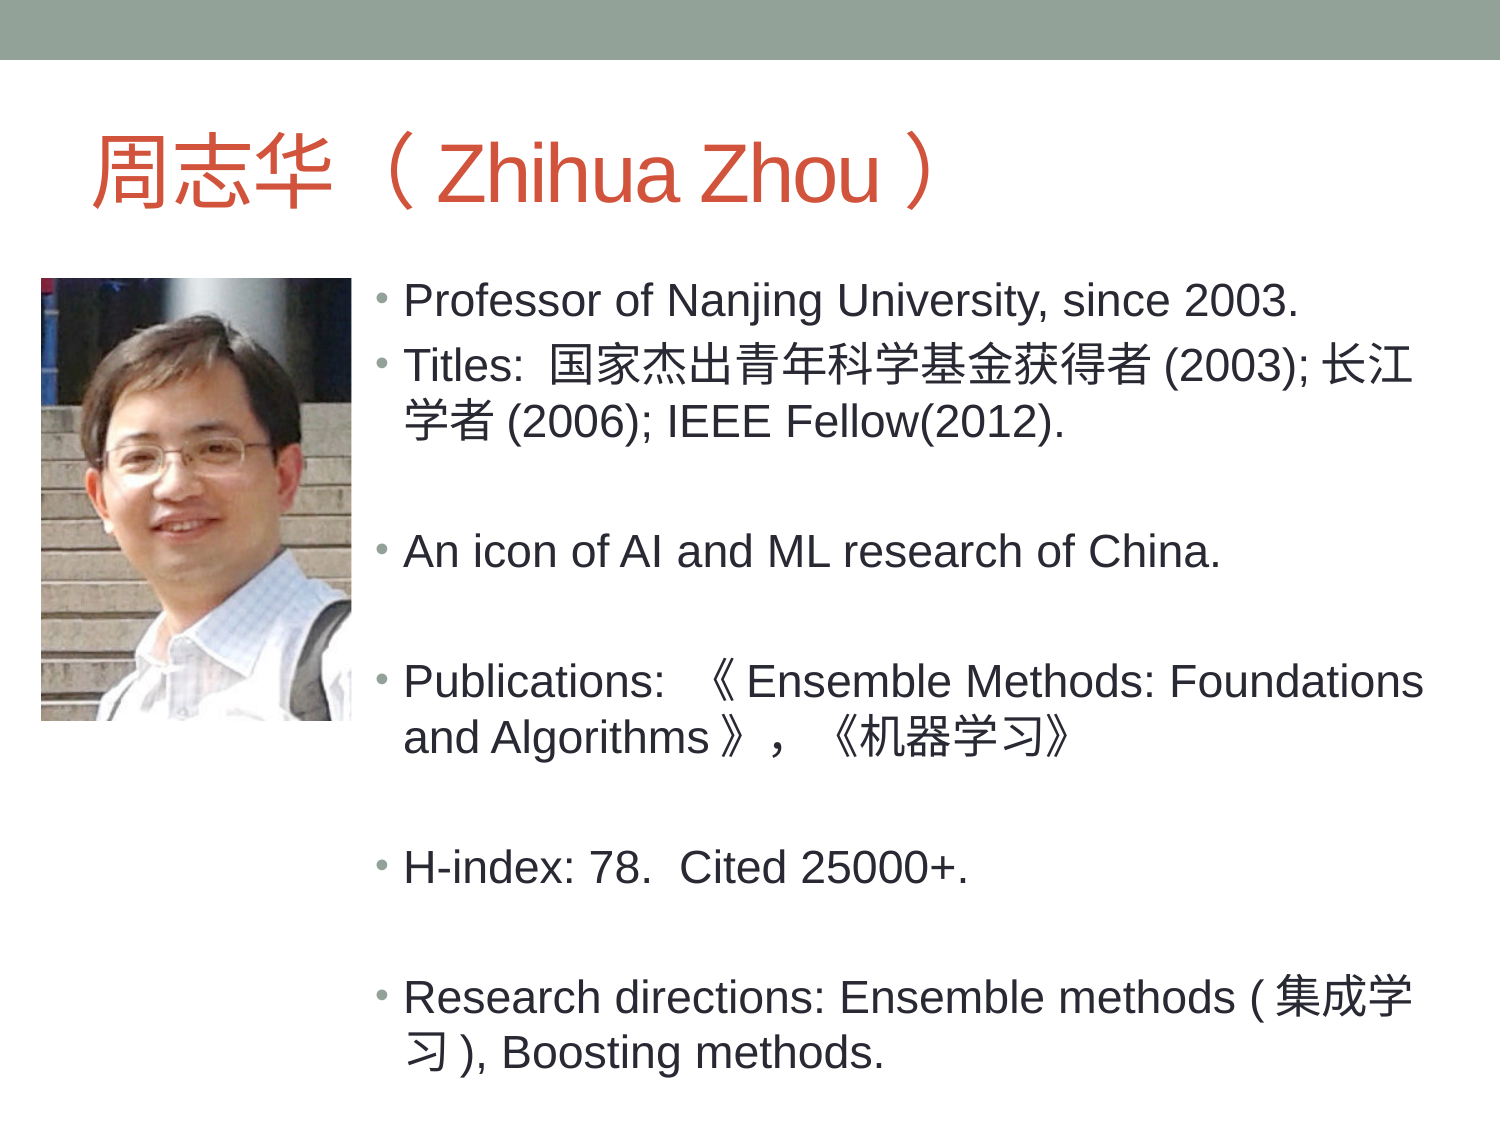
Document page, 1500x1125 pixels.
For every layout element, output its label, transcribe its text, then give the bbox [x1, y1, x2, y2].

picture [40, 278, 354, 721]
list Professor of Nanjing University, since 2003. Titles: 国家杰出青年科学基金获得者(2003);长江学者(2006); IEEE Fellow(2012). An icon of AI and ML research of China. Publications: 《Ensemble Methods: Foundations and Algorithms》，《机器学习》 H-index: 78. Cited 25000+. Research directions: Ensemble methods (集成学习), Boosting methods. [360, 262, 1459, 1094]
title 周志华（Zhihua Zhou） [75, 87, 1425, 250]
